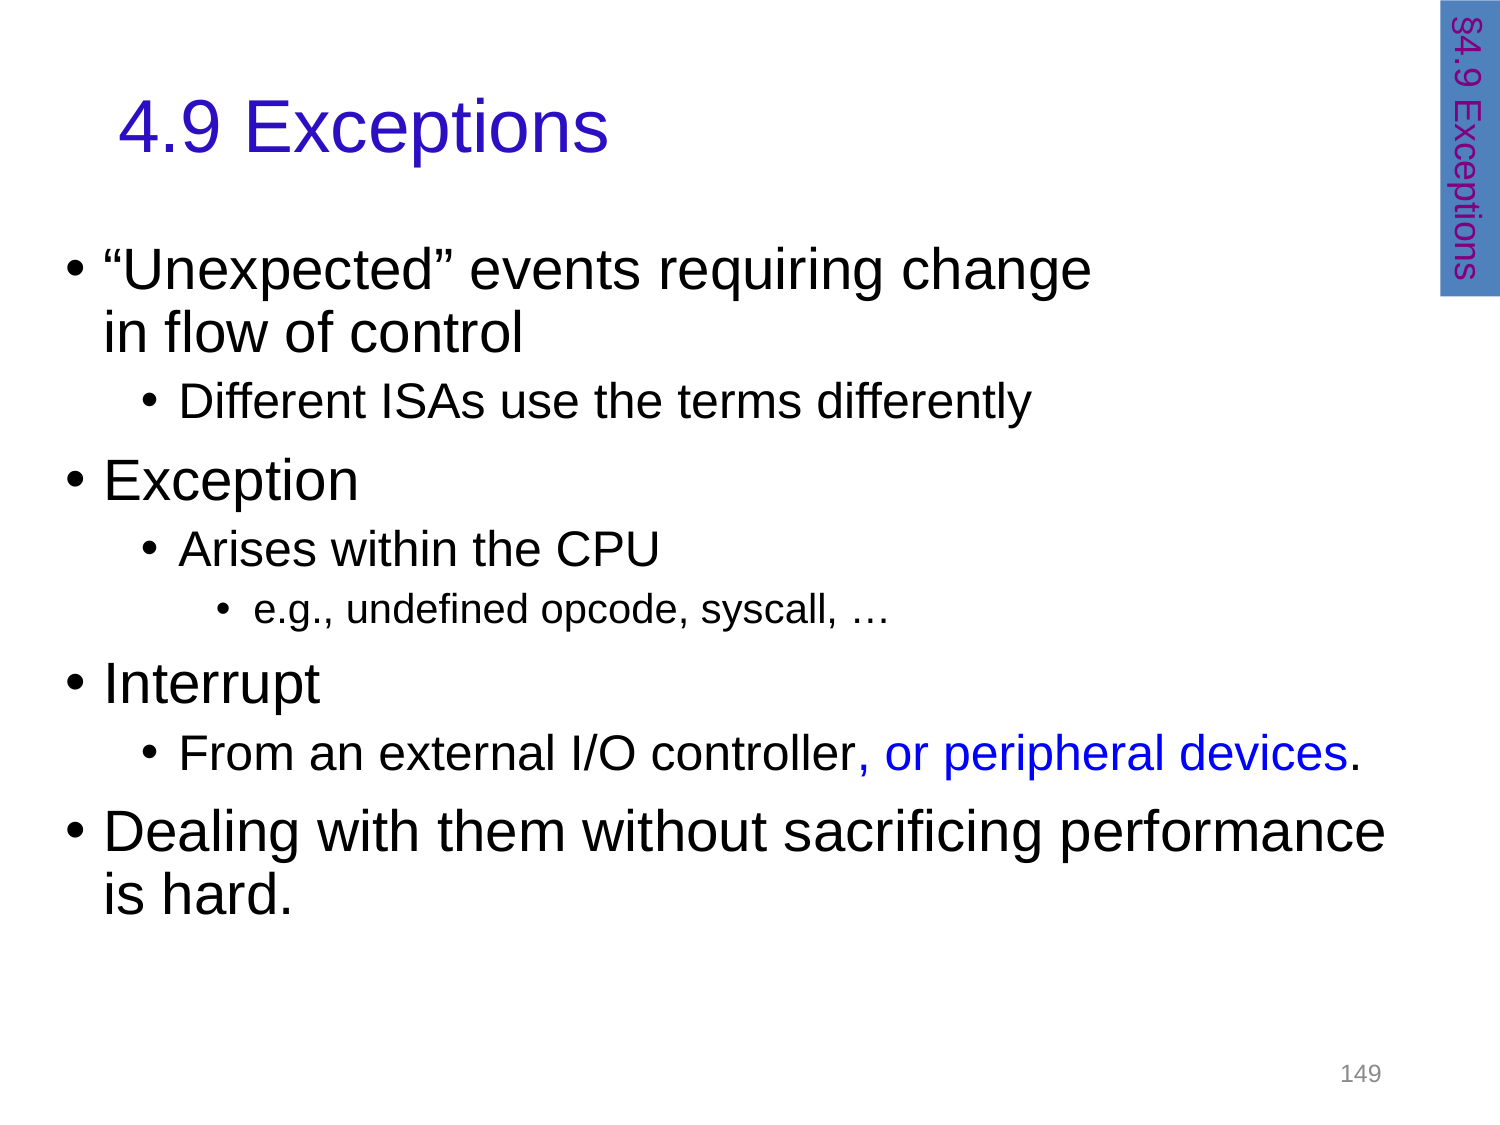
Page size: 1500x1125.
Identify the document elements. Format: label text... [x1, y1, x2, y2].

list “Unexpected” events requiring change in flow of control Different ISAs use the terms differently Exception Arises within the CPU e.g., undefined opcode, syscall, … Interrupt From an external I/O controller, or peripheral devices. Dealing with them without sacrificing performance is hard. [50, 231, 1419, 946]
slide_number 149 [1059, 1042, 1397, 1103]
title 4.9 Exceptions [103, 59, 1397, 197]
text_box §4.9 Exceptions [1440, 0, 1500, 297]
